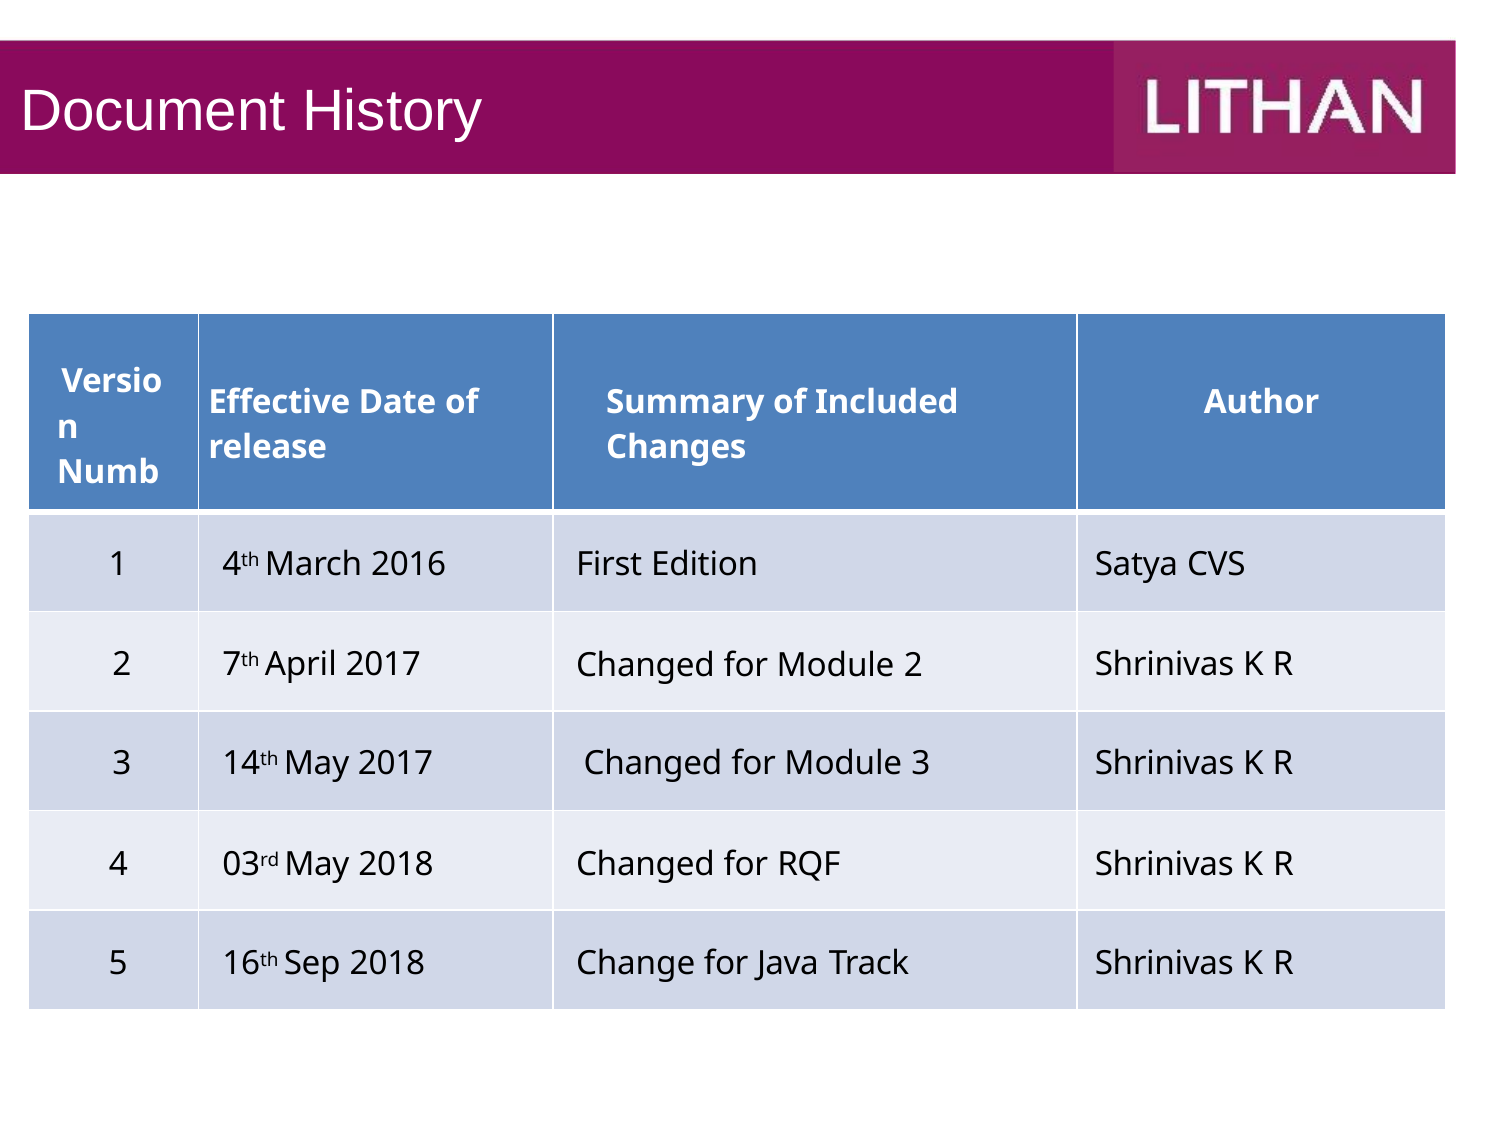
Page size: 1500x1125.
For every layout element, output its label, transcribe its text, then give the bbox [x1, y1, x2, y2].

table_cell 03rd May 2018 [199, 811, 552, 909]
table_cell 3 [29, 712, 198, 810]
table_header Author [1078, 314, 1445, 509]
table_cell 14th May 2017 [199, 712, 552, 810]
table_cell Shrinivas K R [1078, 612, 1445, 710]
table_cell Change for Java Track [554, 911, 1076, 1009]
table_cell Changed for Module 3 [554, 712, 1076, 810]
table_header Version Number [29, 314, 198, 509]
table_cell 2 [29, 612, 198, 710]
table_header Summary of Included Changes [554, 314, 1076, 509]
table_cell 4th March 2016 [199, 515, 552, 611]
title Document History [18, 70, 487, 261]
table_header Effective Date of release [199, 314, 552, 509]
table_cell 5 [29, 911, 198, 1009]
table_cell Shrinivas K R [1078, 911, 1445, 1009]
picture [0, 37, 1456, 178]
table_cell First Edition [554, 515, 1076, 611]
table_cell 4 [29, 811, 198, 909]
table_cell 1 [29, 515, 198, 611]
table_cell 7th April 2017 [199, 612, 552, 710]
table_cell Satya CVS [1078, 515, 1445, 611]
table_cell Shrinivas K R [1078, 712, 1445, 810]
table_cell Changed for Module 2 [554, 612, 1076, 710]
table_cell Changed for RQF [554, 811, 1076, 909]
table_cell Shrinivas K R [1078, 811, 1445, 909]
table_cell 16th Sep 2018 [199, 911, 552, 1009]
